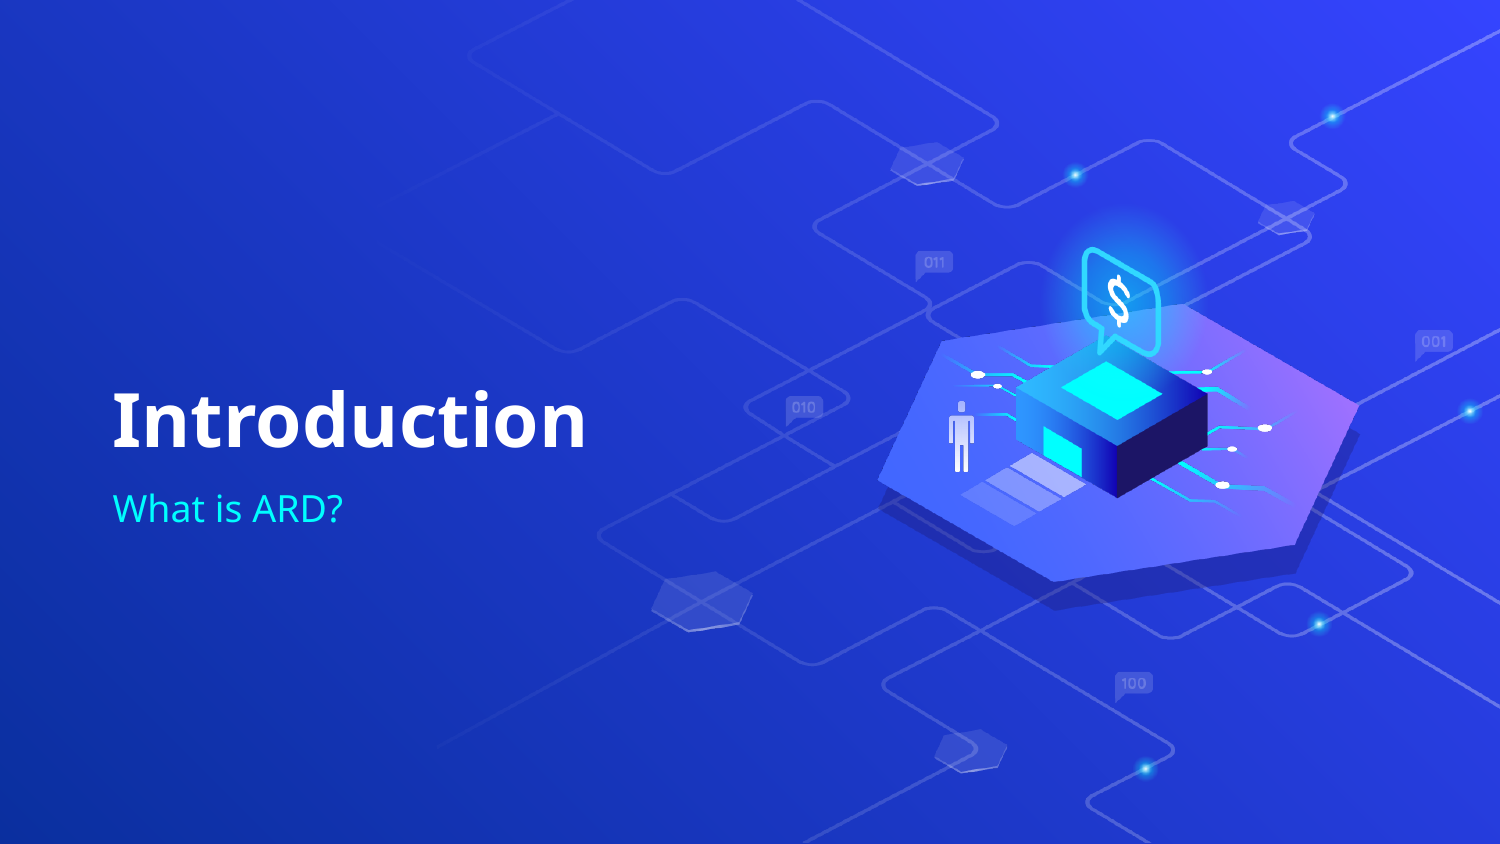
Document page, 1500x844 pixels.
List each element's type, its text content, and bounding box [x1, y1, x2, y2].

picture [0, 0, 1500, 844]
title Introduction [112, 272, 812, 463]
subtitle What is ARD? [112, 478, 812, 608]
